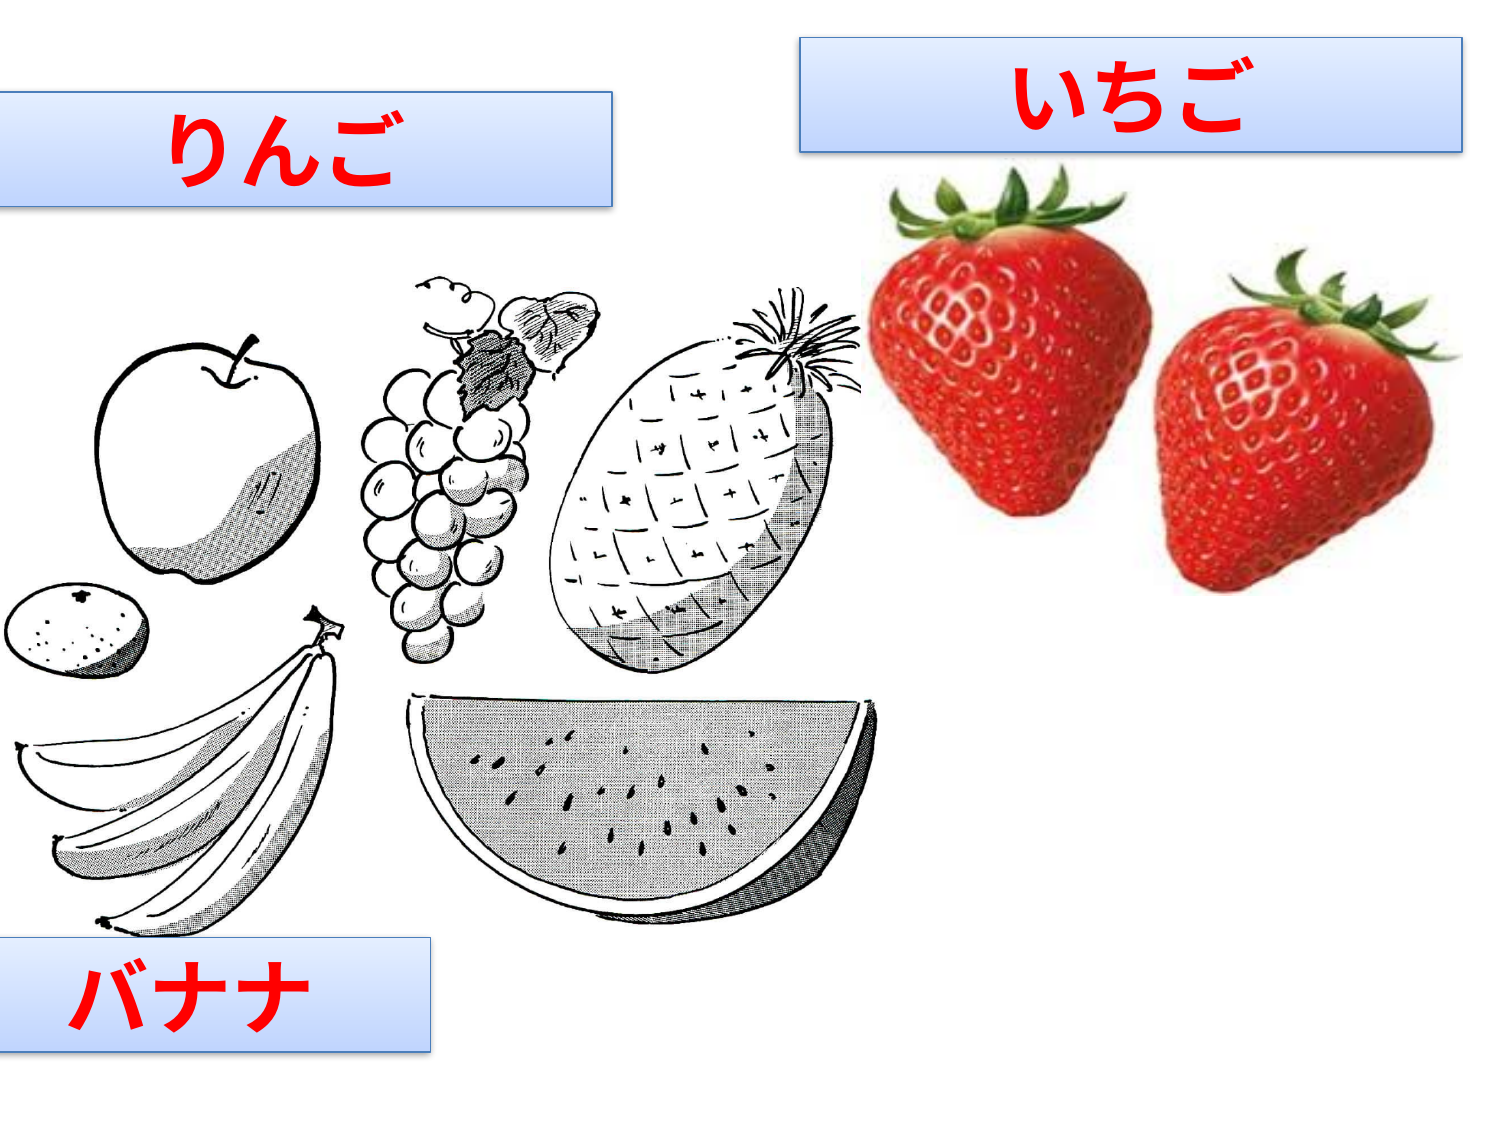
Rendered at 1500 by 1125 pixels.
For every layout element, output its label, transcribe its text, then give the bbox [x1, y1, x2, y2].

text_box バナナ [0, 992, 431, 1053]
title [0, 207, 1026, 984]
picture [861, 157, 1463, 596]
text_box りんご [0, 91, 613, 206]
text_box いちご [799, 37, 1463, 153]
